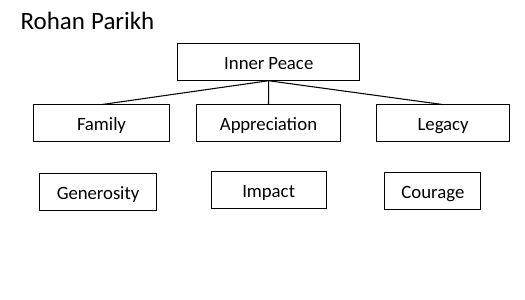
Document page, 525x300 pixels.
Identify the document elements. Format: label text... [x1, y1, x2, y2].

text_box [268, 81, 443, 105]
title Rohan Parikh [5, 5, 518, 37]
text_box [101, 81, 268, 105]
text_box Appreciation [196, 105, 341, 142]
text_box Inner Peace [177, 43, 360, 81]
text_box Impact [211, 171, 327, 209]
text_box Generosity [39, 173, 157, 211]
text_box Legacy [376, 104, 510, 142]
text_box Family [33, 104, 170, 142]
text_box Courage [384, 172, 481, 210]
